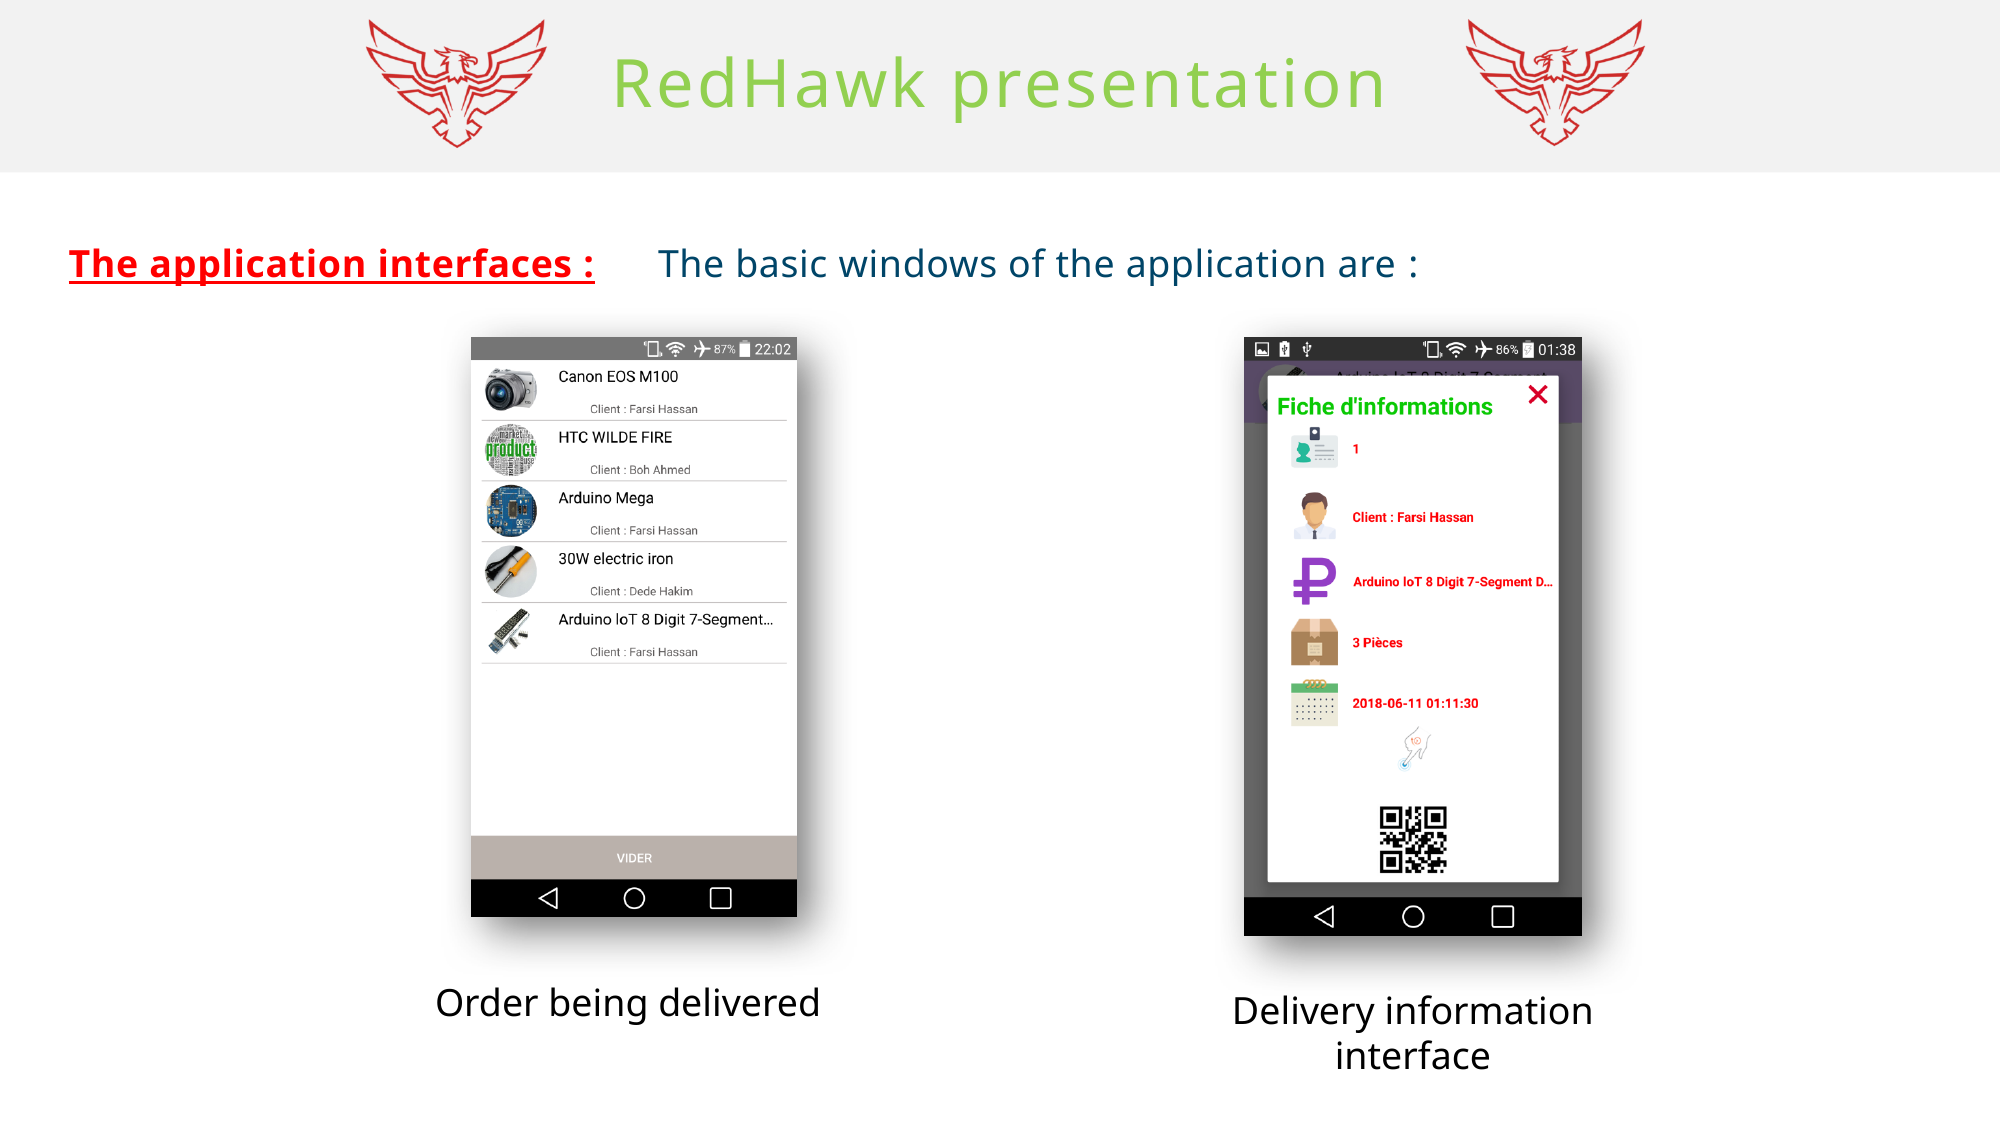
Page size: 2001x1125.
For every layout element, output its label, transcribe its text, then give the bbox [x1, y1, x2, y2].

text_box Delivery information interface [1215, 979, 1611, 1085]
picture [360, 0, 552, 164]
text_box The application interfaces : The basic windows of the application are : [53, 233, 1959, 398]
title RedHawk presentation [0, 0, 2000, 173]
picture [1460, 0, 1650, 162]
picture [470, 337, 797, 917]
picture [1244, 337, 1582, 936]
text_box Order being delivered [420, 971, 837, 1032]
